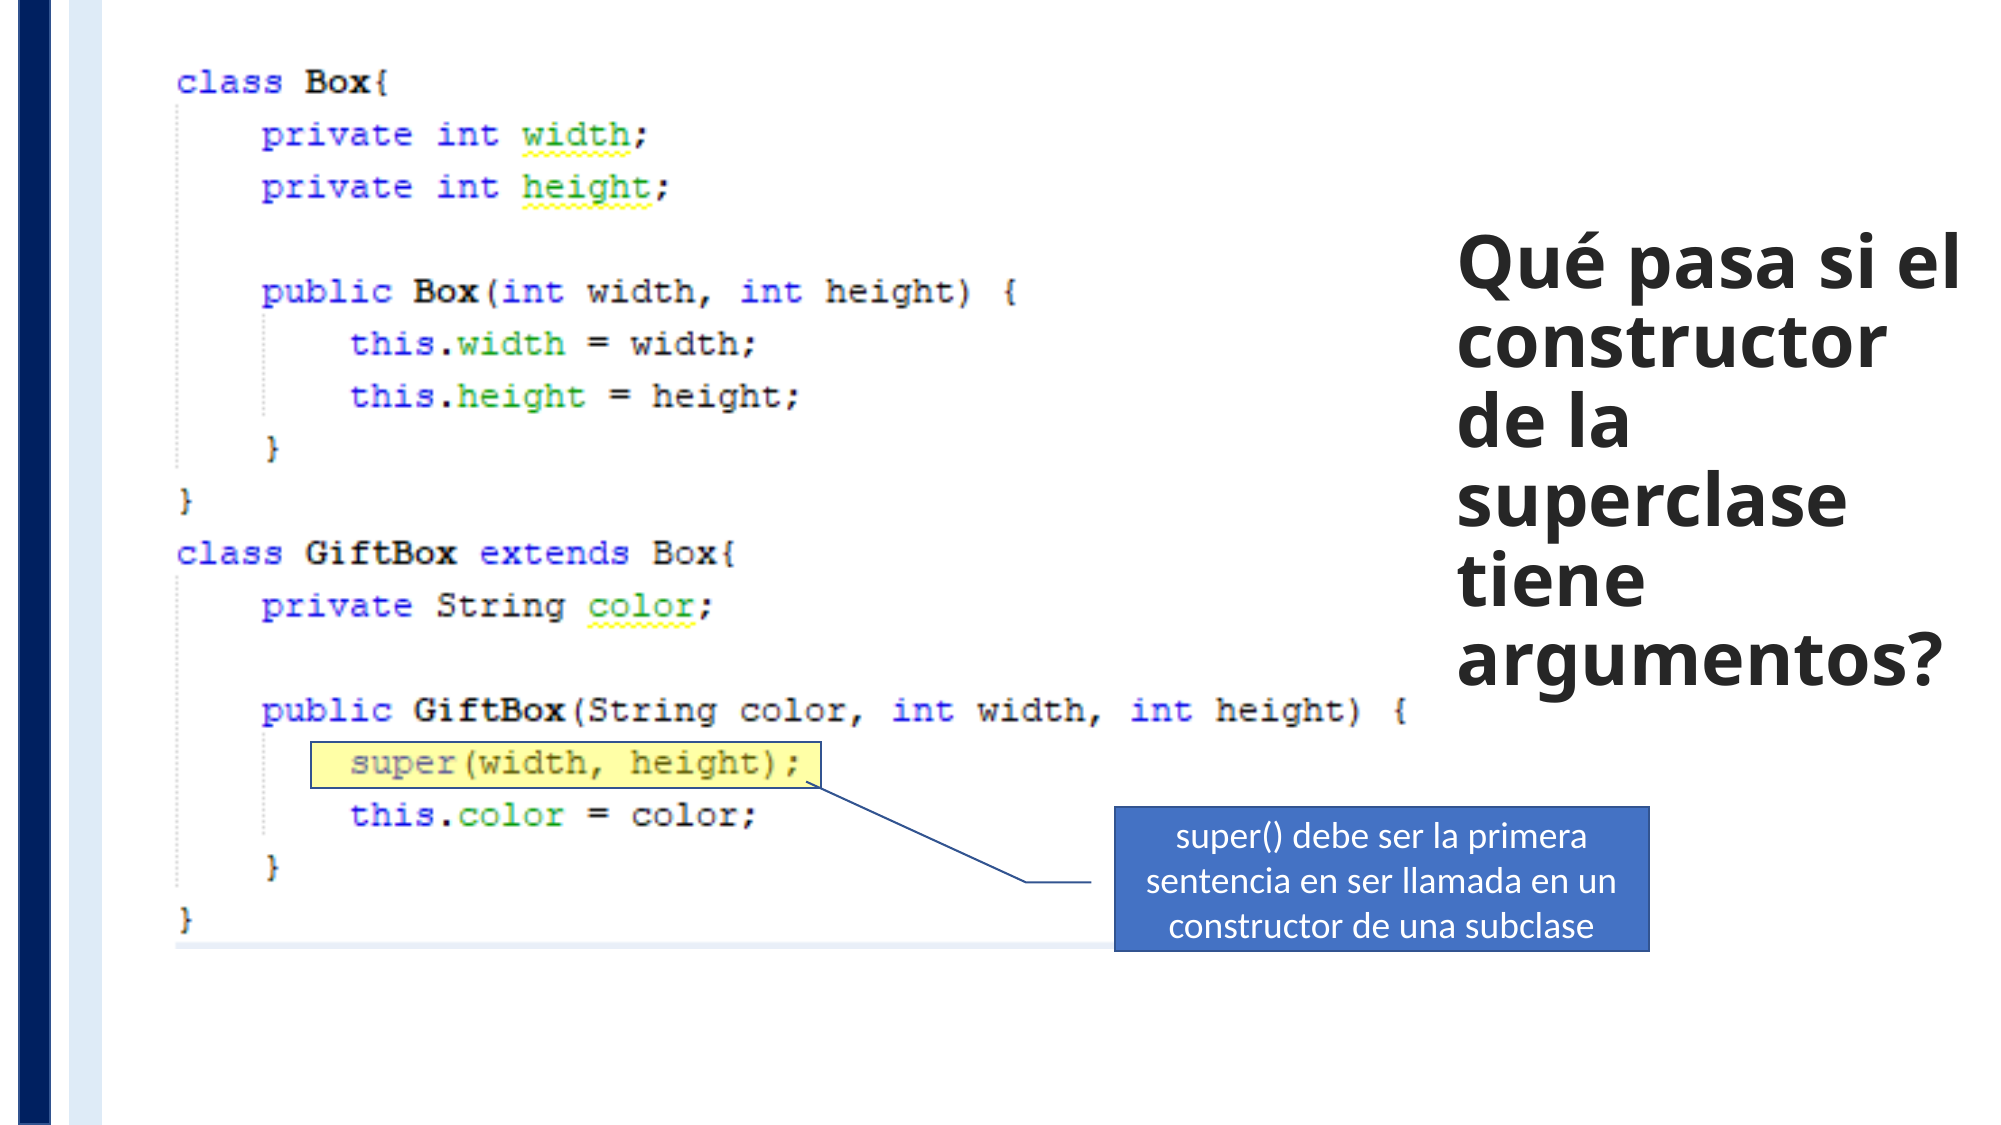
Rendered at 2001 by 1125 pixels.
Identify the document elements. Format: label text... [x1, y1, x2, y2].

title Qué pasa si el constructor de la superclase tiene argumentos? [1441, 104, 2000, 710]
text_box super() debe ser la primera sentencia en ser llamada en un constructor de una subclase [1114, 806, 1650, 952]
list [152, 59, 1428, 949]
